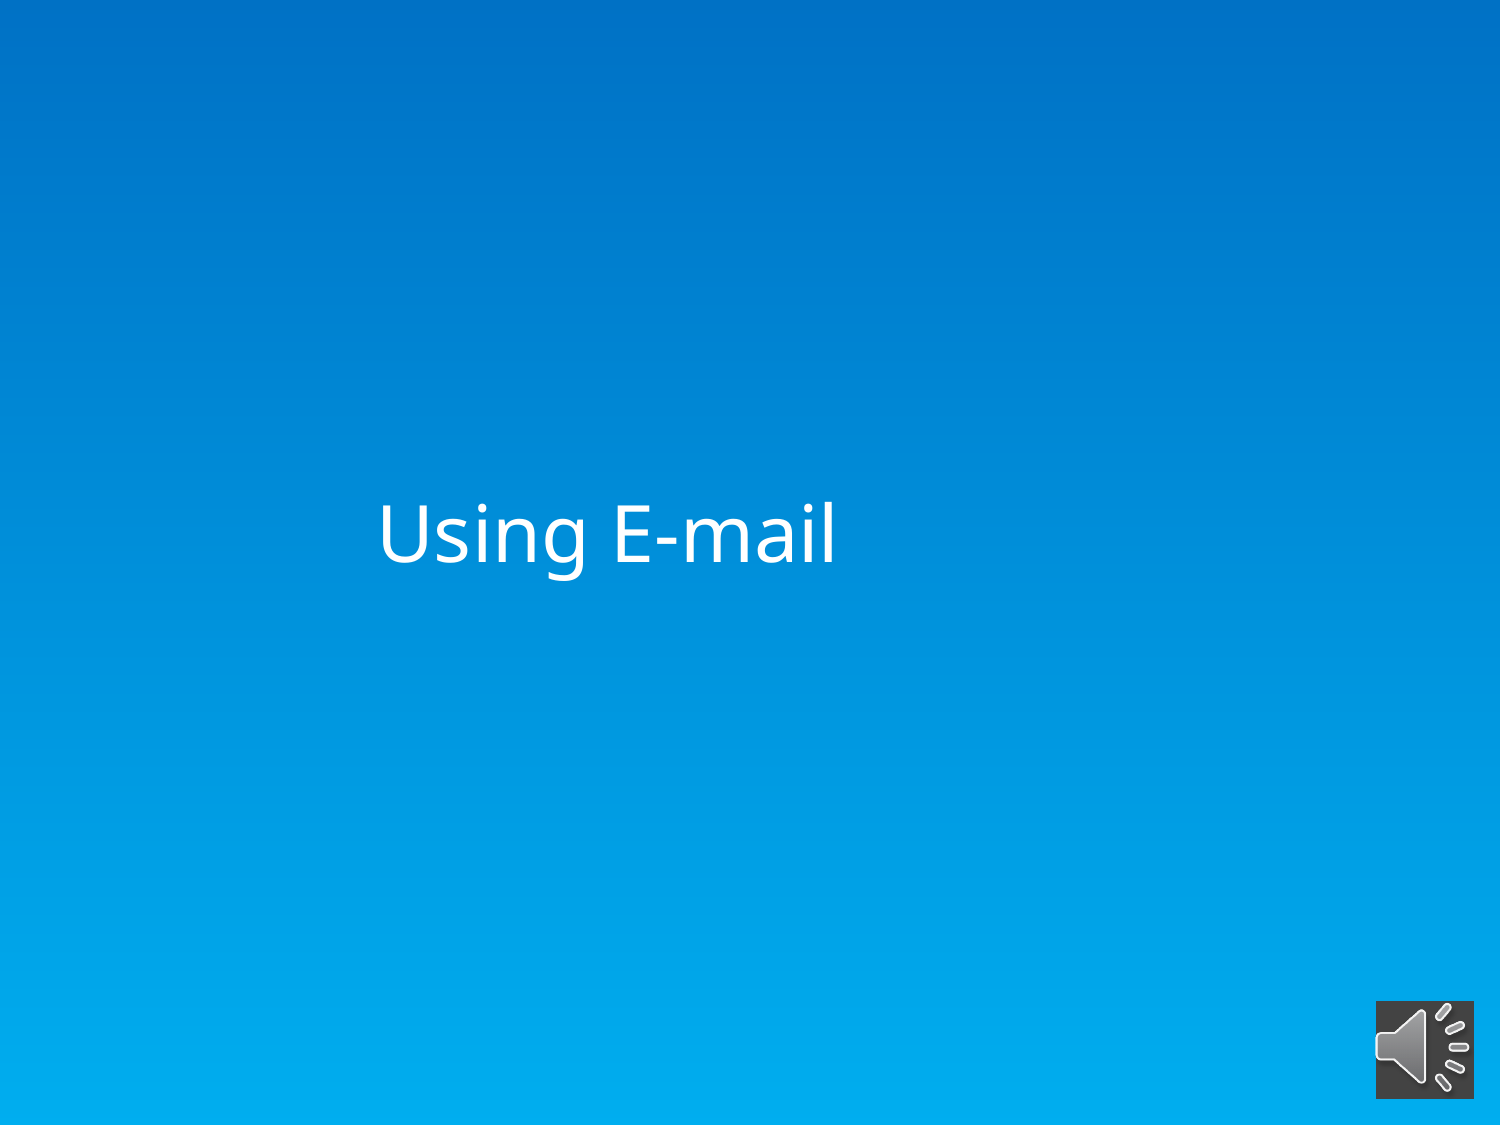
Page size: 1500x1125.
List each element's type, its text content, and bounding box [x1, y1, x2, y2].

title Using E-mail [76, 418, 1140, 643]
picture [1376, 1002, 1473, 1098]
